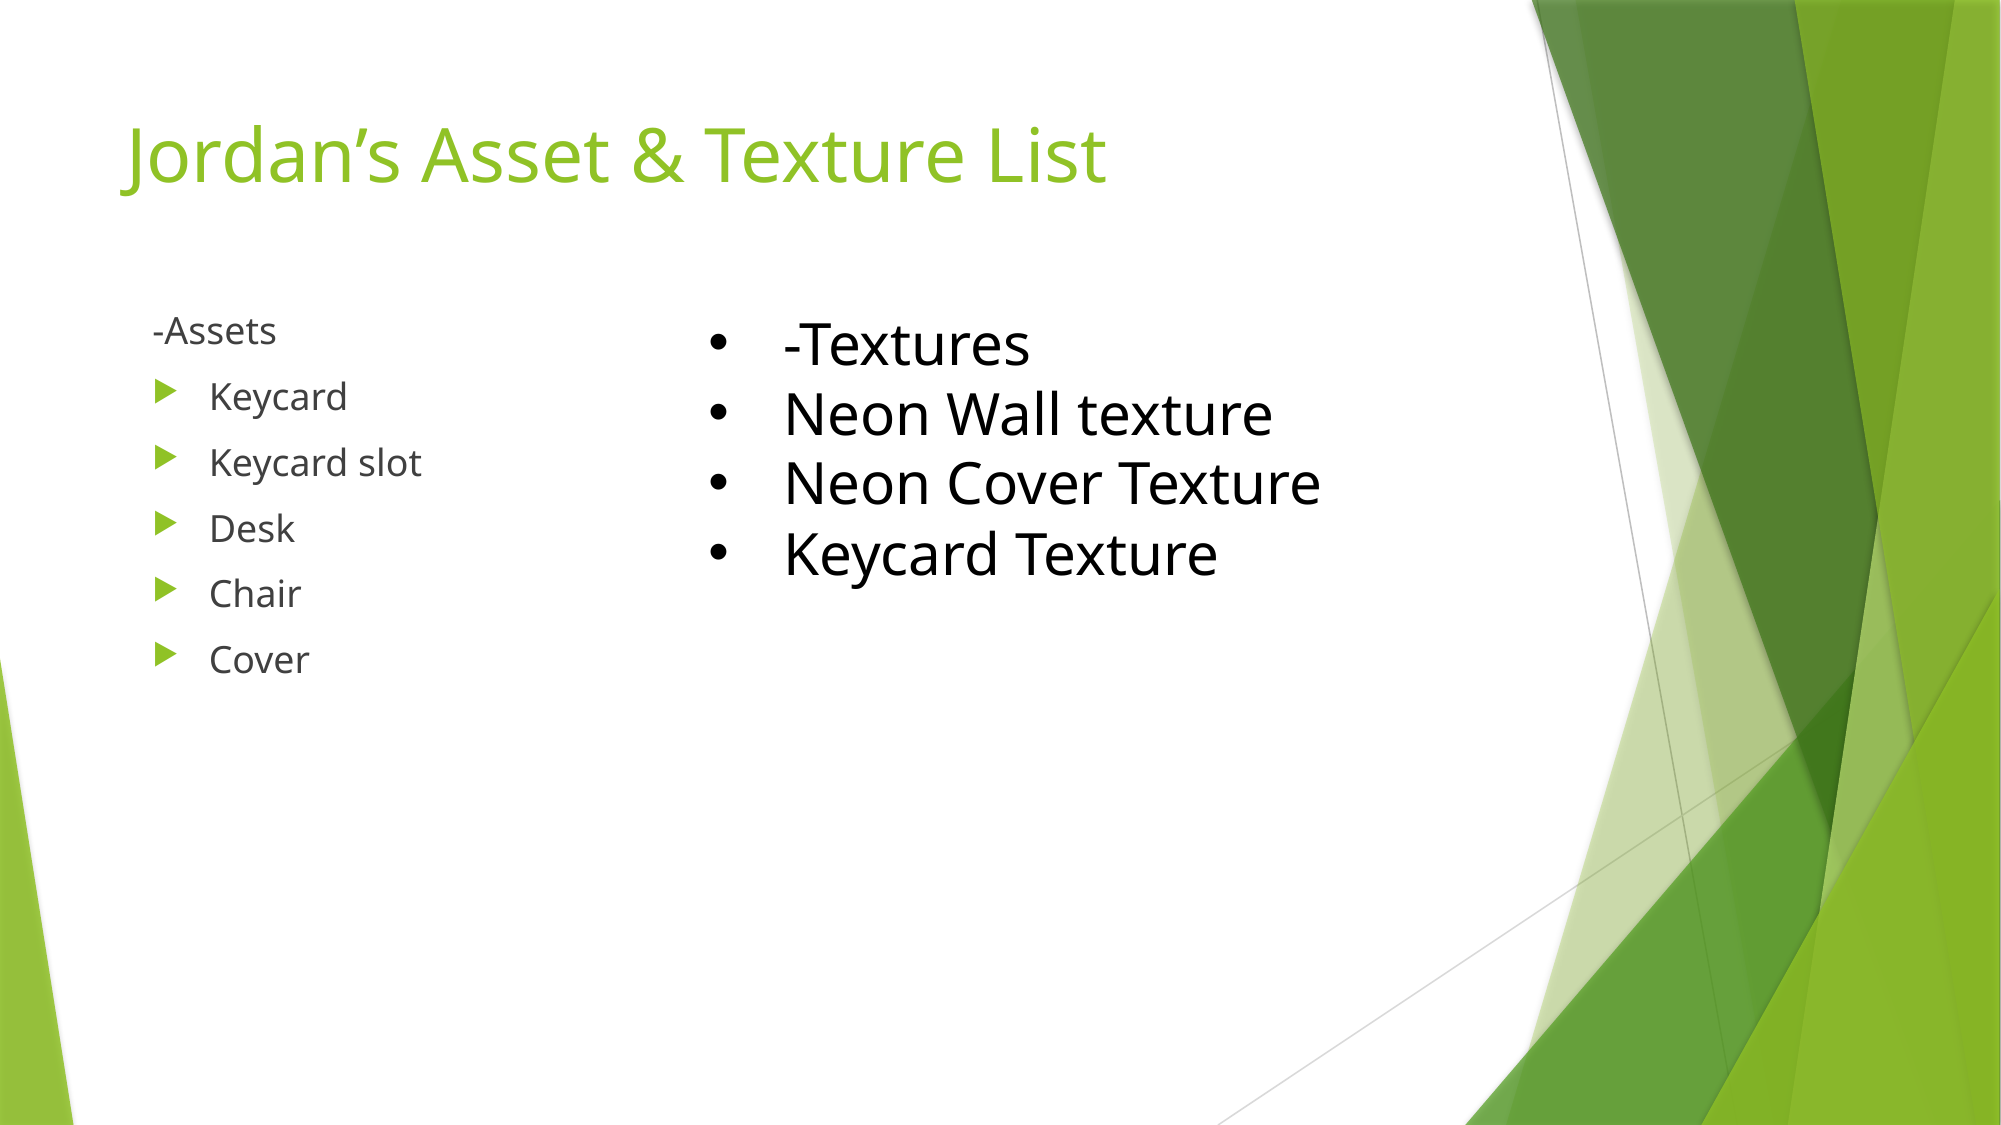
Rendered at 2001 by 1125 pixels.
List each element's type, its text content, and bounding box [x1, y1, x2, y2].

text_box -Textures Neon Wall texture Neon Cover Texture Keycard Texture [693, 299, 1694, 595]
list -Assets Keycard Keycard slot Desk Chair Cover [137, 299, 613, 1014]
title Jordan’s Asset & Texture List [111, 99, 1522, 317]
